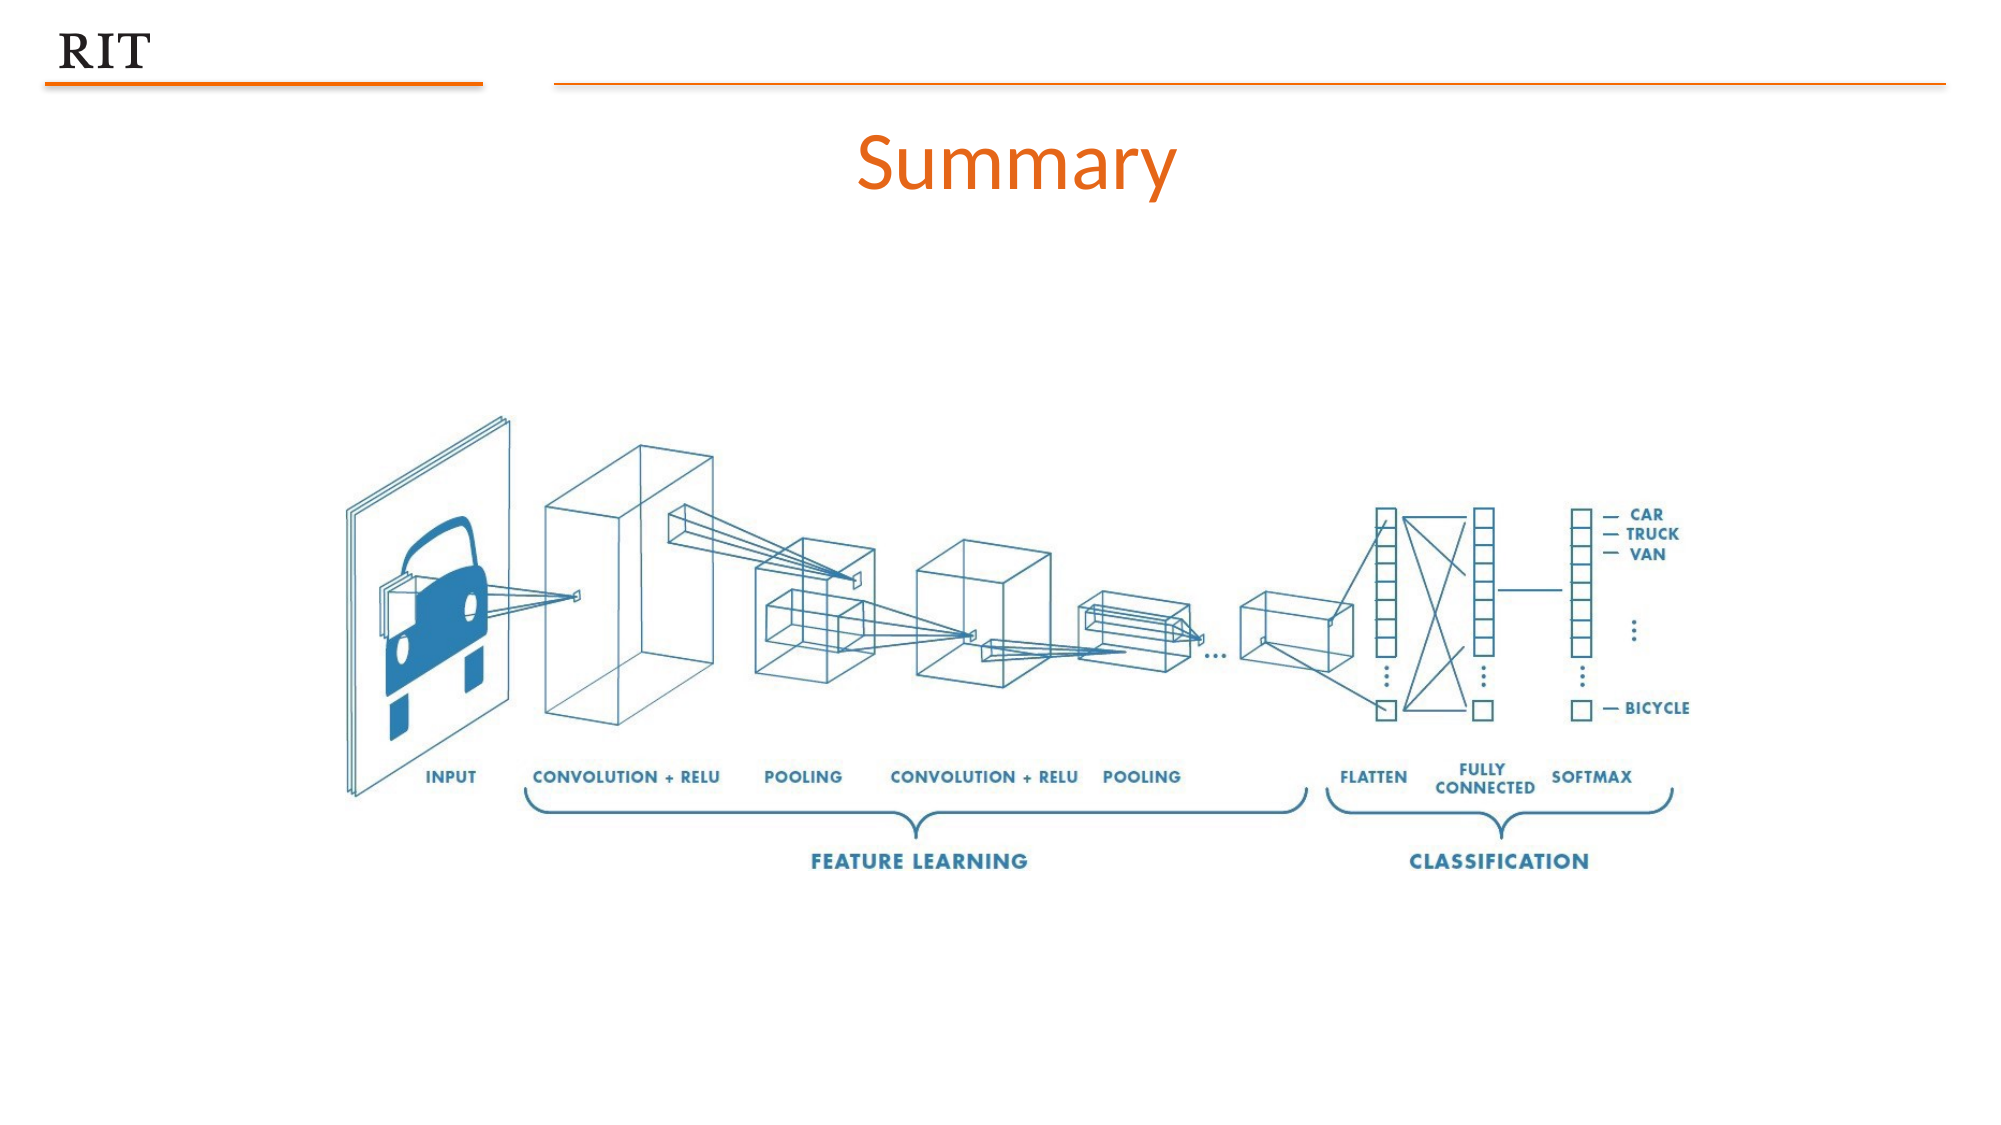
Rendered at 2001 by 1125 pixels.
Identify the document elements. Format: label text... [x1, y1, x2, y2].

title Summary [117, 114, 1918, 198]
picture [344, 415, 1691, 871]
